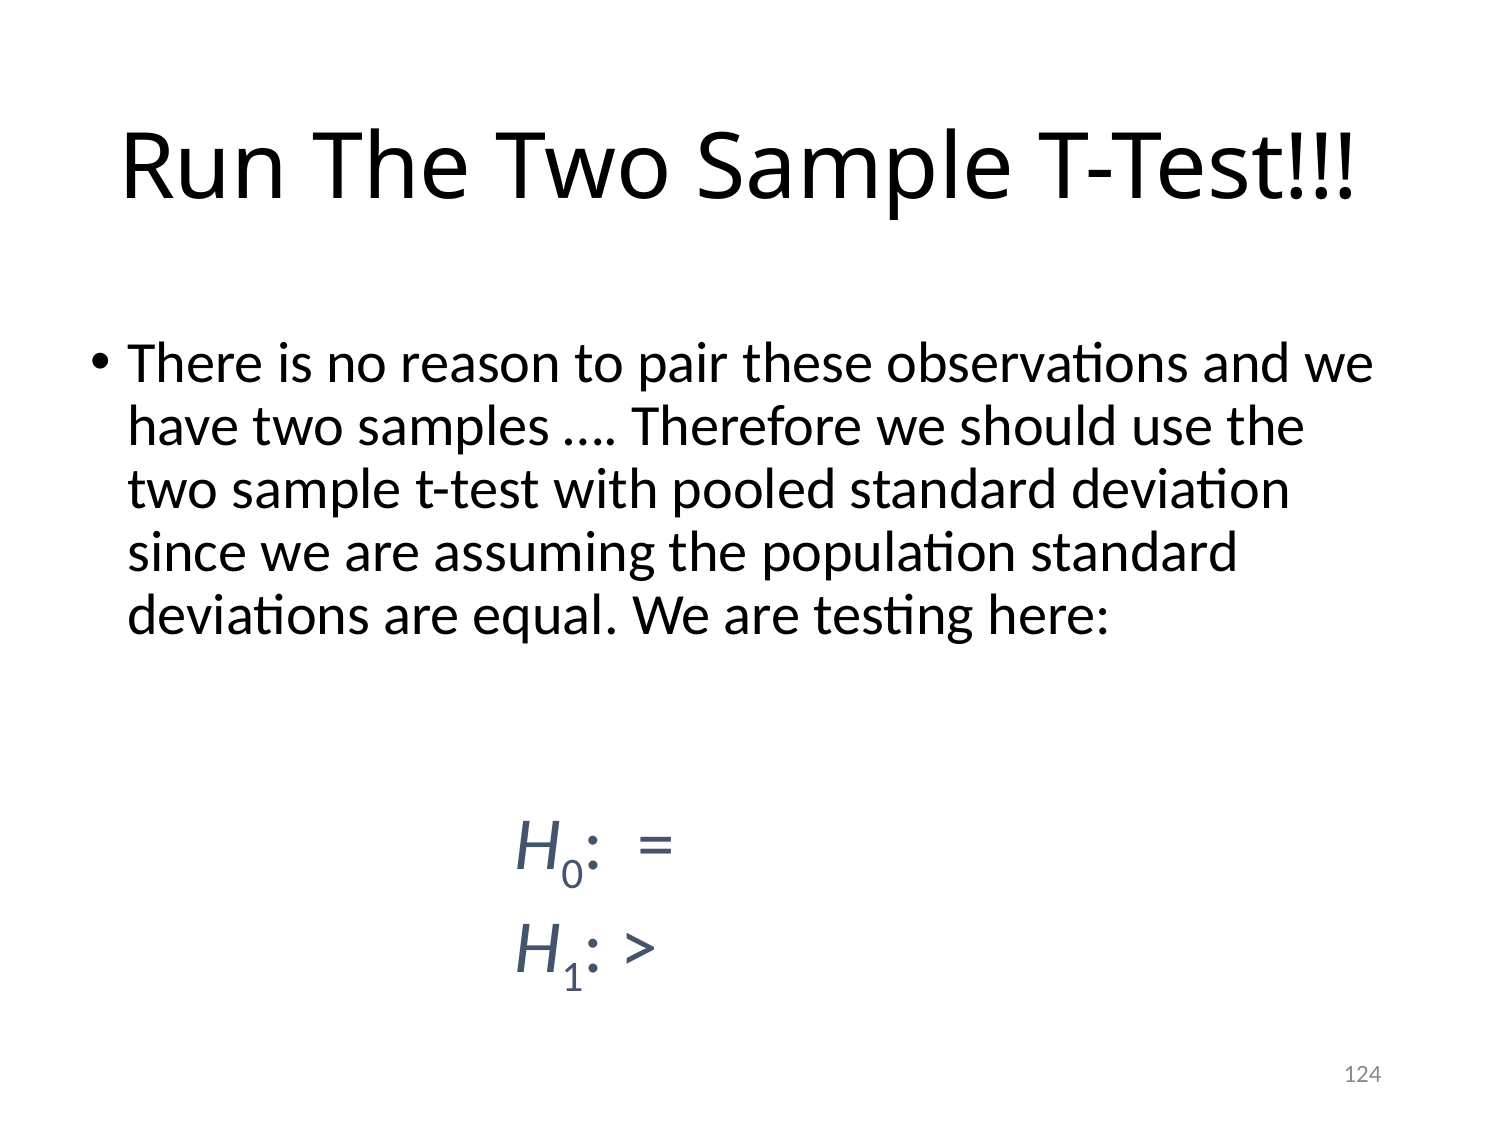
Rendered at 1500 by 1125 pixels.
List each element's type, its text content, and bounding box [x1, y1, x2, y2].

list There is no reason to pair these observations and we have two samples …. Therefore we should use the two sample t-test with pooled standard deviation since we are assuming the population standard deviations are equal. We are testing here: [75, 324, 1425, 788]
slide_number 124 [1059, 1042, 1397, 1103]
title Run The Two Sample T-Test!!! [103, 59, 1397, 278]
